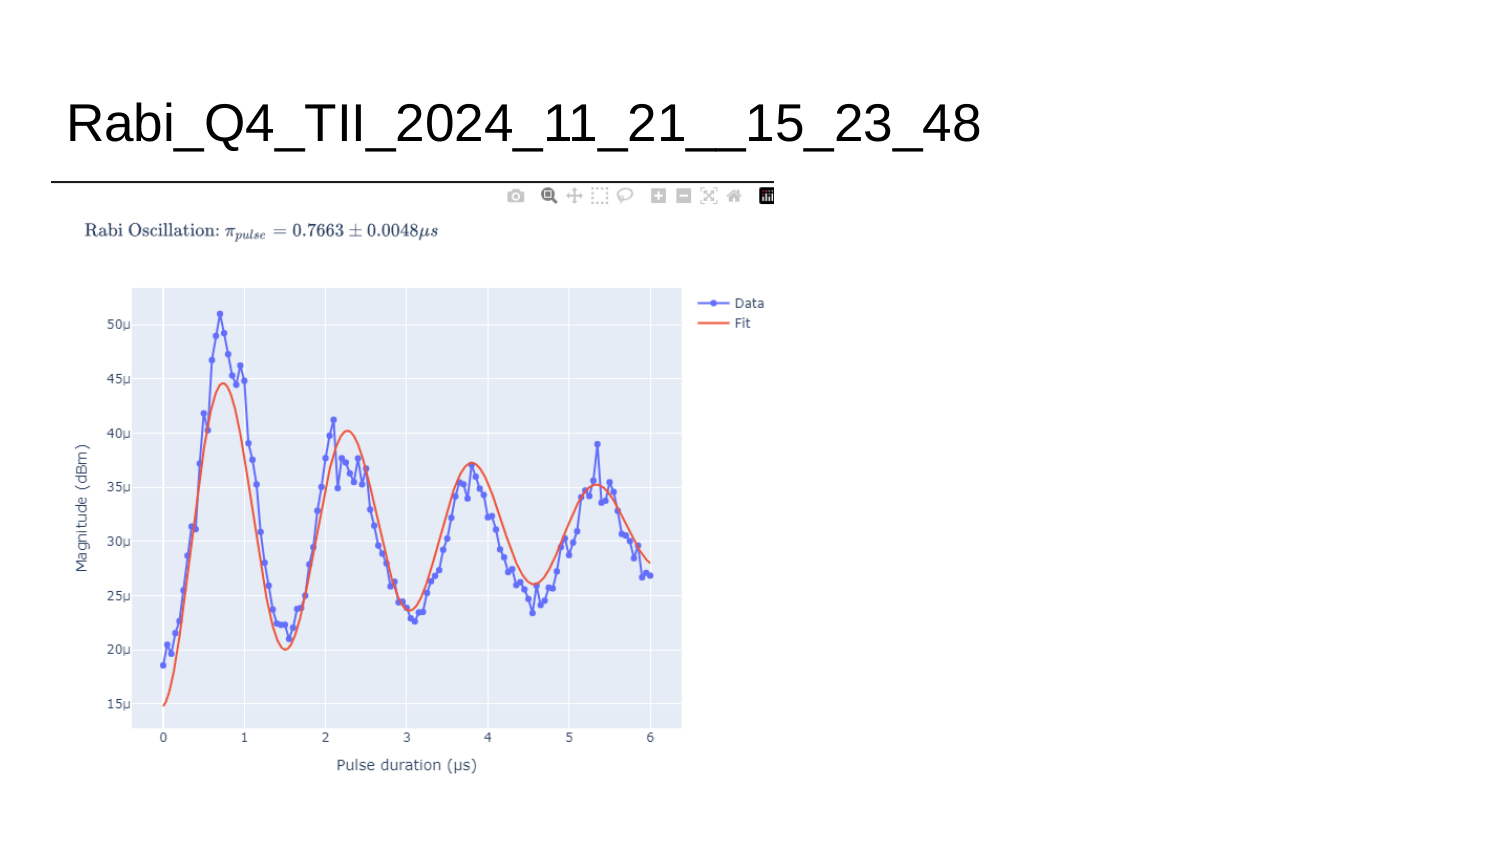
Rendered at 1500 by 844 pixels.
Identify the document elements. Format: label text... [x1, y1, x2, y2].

picture [50, 180, 774, 809]
title Rabi_Q4_TII_2024_11_21__15_23_48 [51, 72, 1449, 167]
